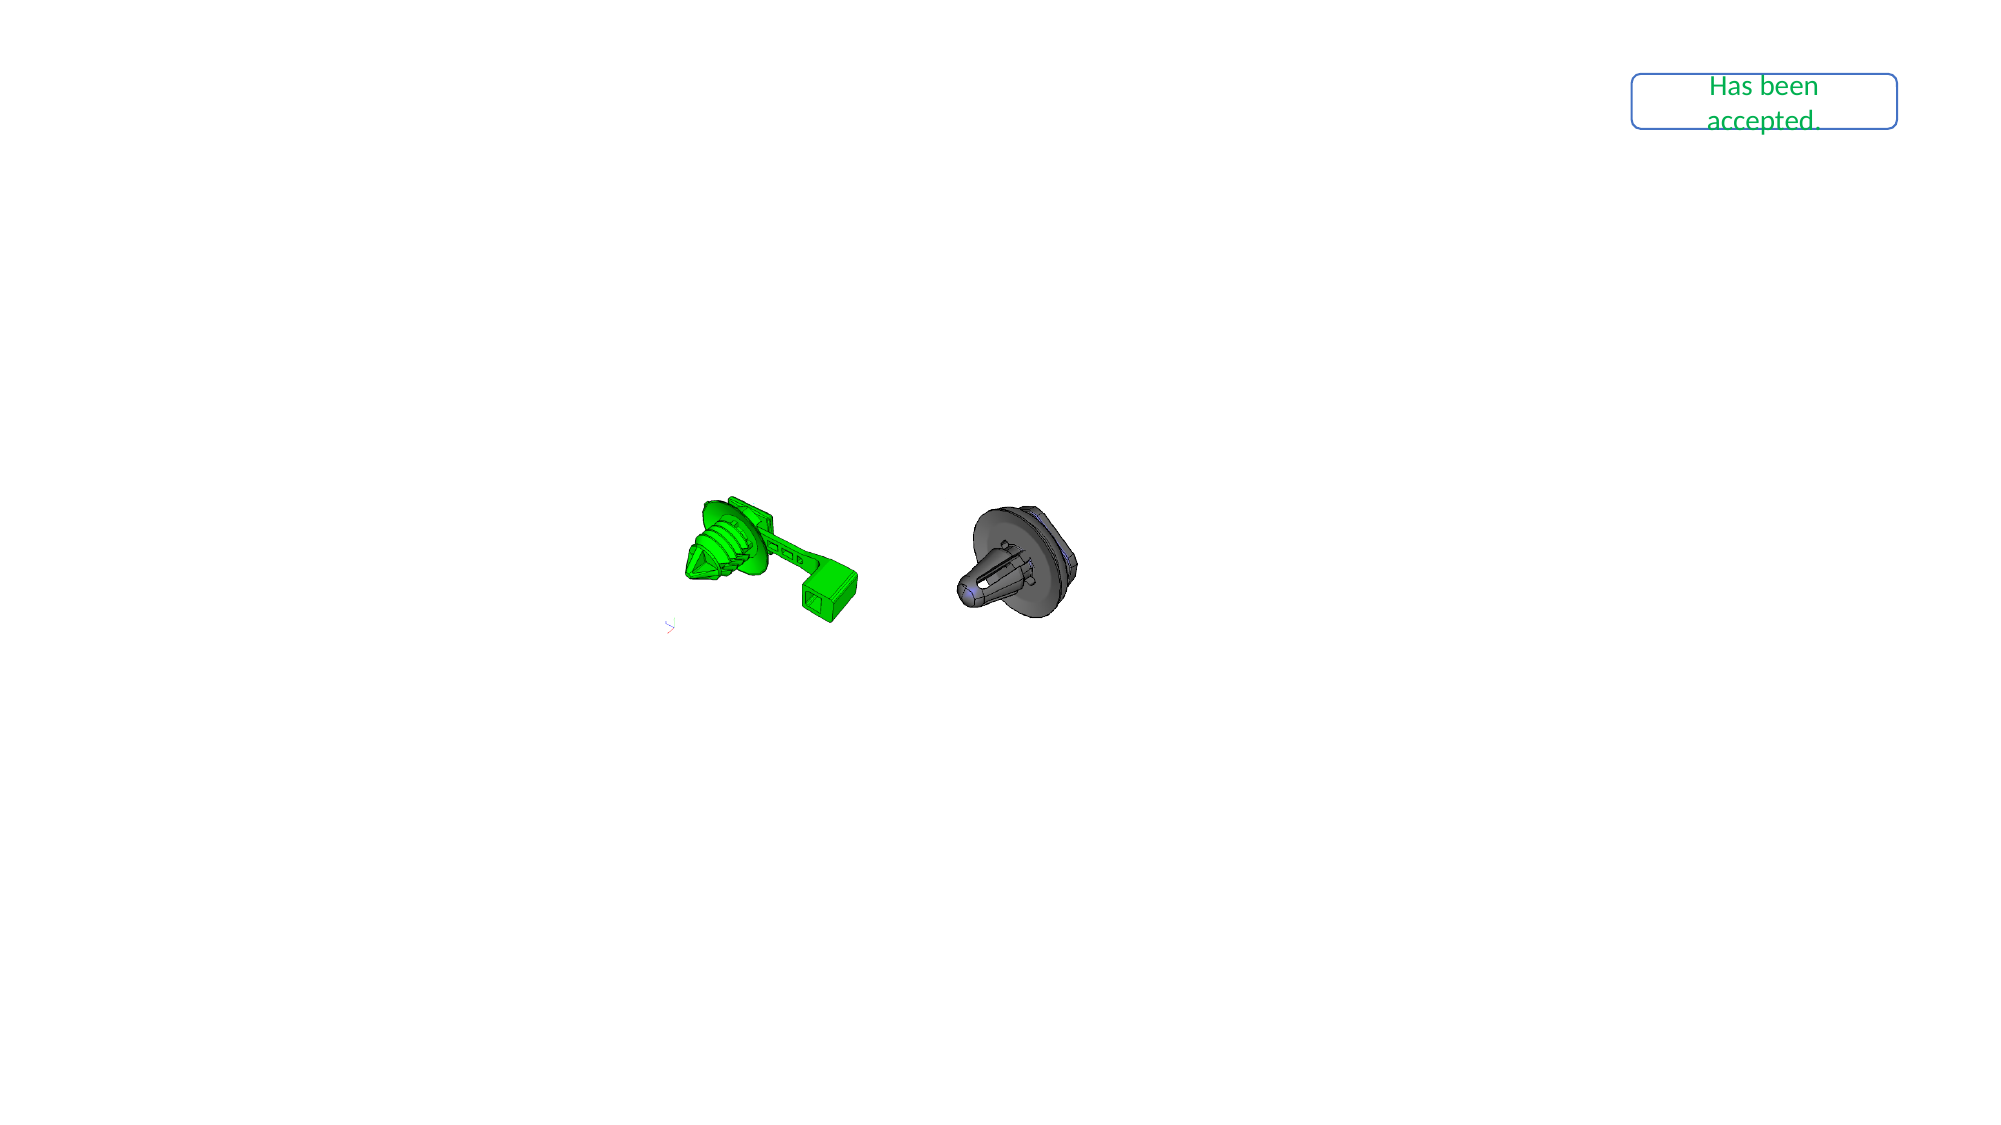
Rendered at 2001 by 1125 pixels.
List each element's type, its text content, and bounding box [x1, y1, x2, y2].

picture [945, 498, 1083, 627]
picture [664, 490, 862, 635]
text_box Has been accepted. [1630, 72, 1899, 130]
